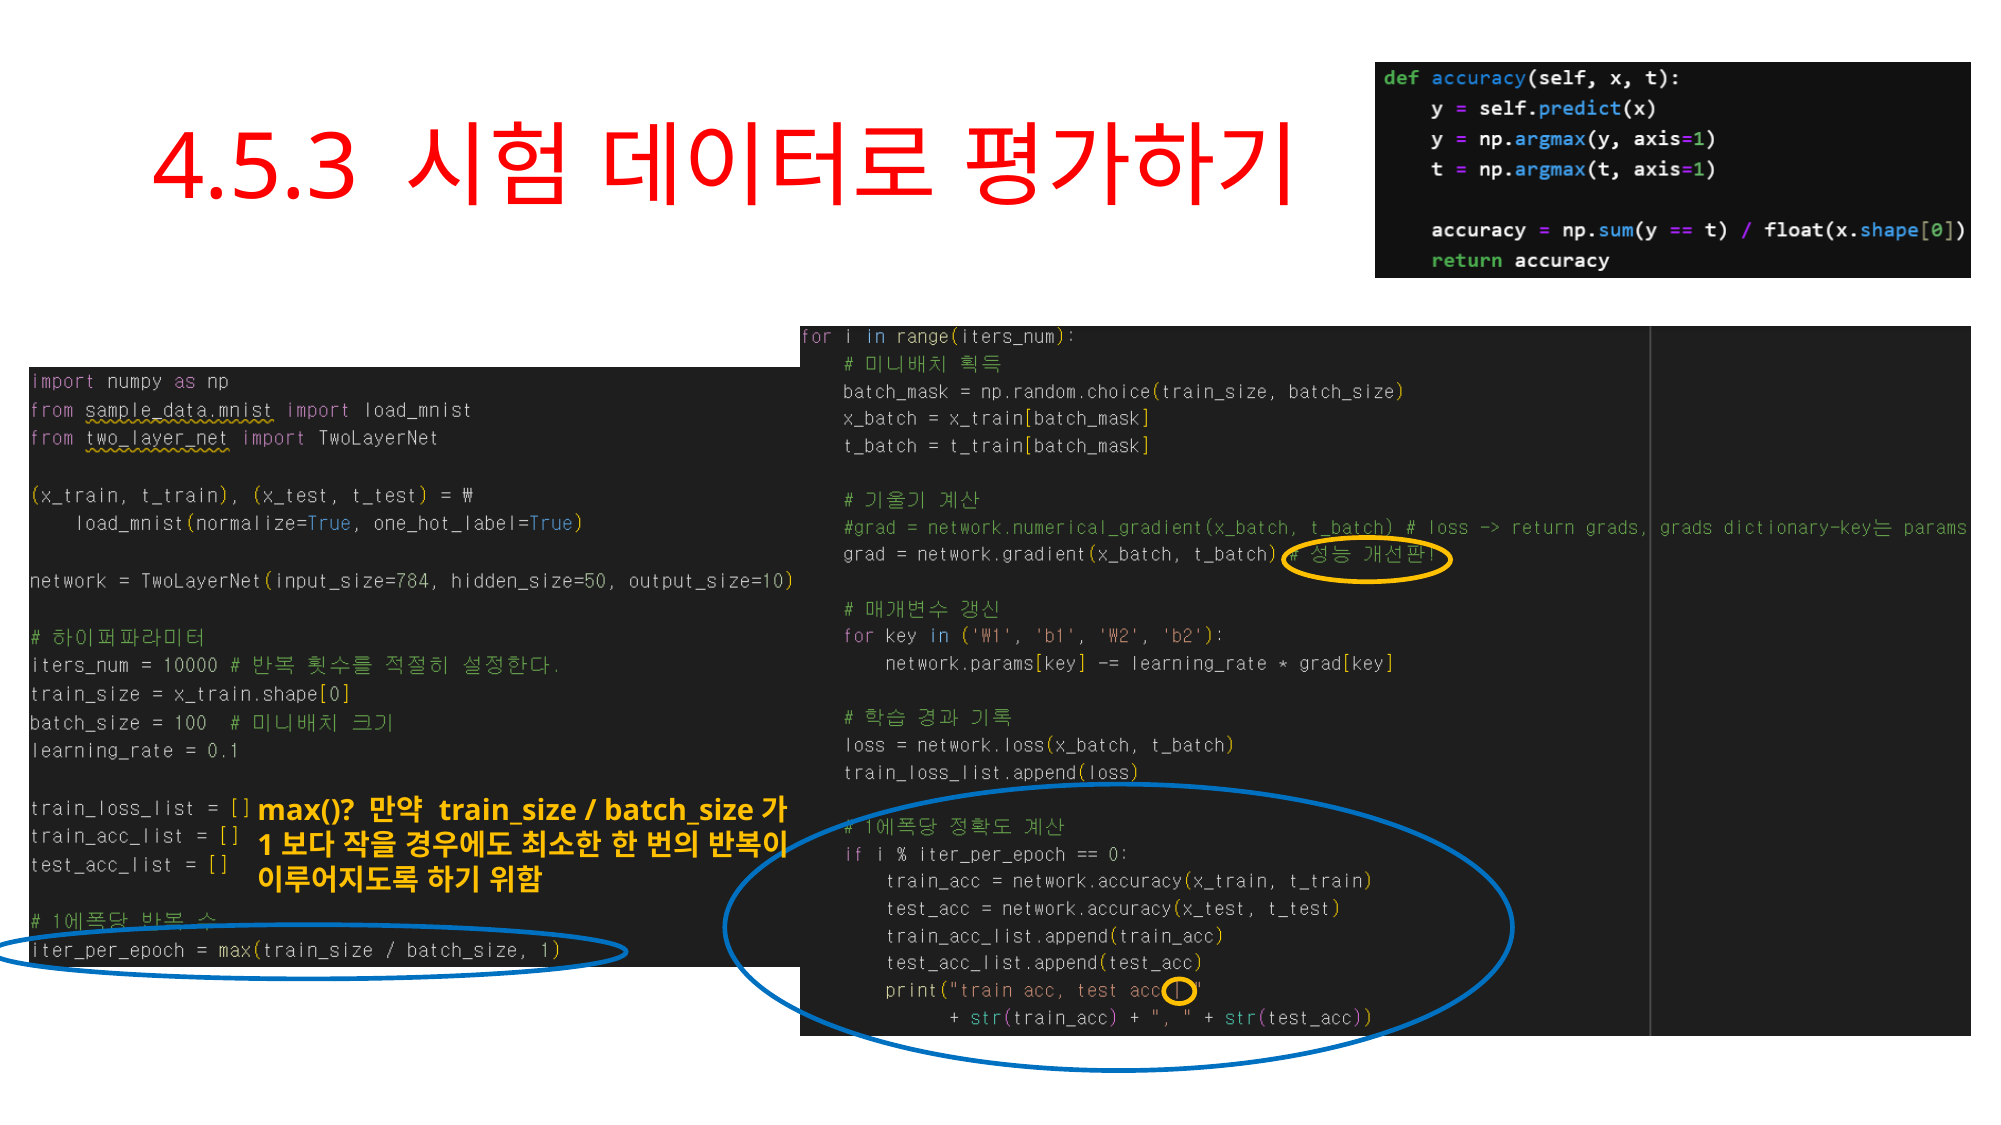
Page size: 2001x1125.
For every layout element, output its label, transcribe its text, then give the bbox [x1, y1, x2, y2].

text_box [738, 967, 800, 1013]
text_box [0, 937, 29, 966]
text_box [858, 1036, 1379, 1072]
picture [29, 326, 1971, 1036]
text_box [37, 967, 580, 980]
picture [1375, 62, 1971, 278]
title 4.5.3 시험 데이터로 평가하기 [137, 59, 1863, 278]
